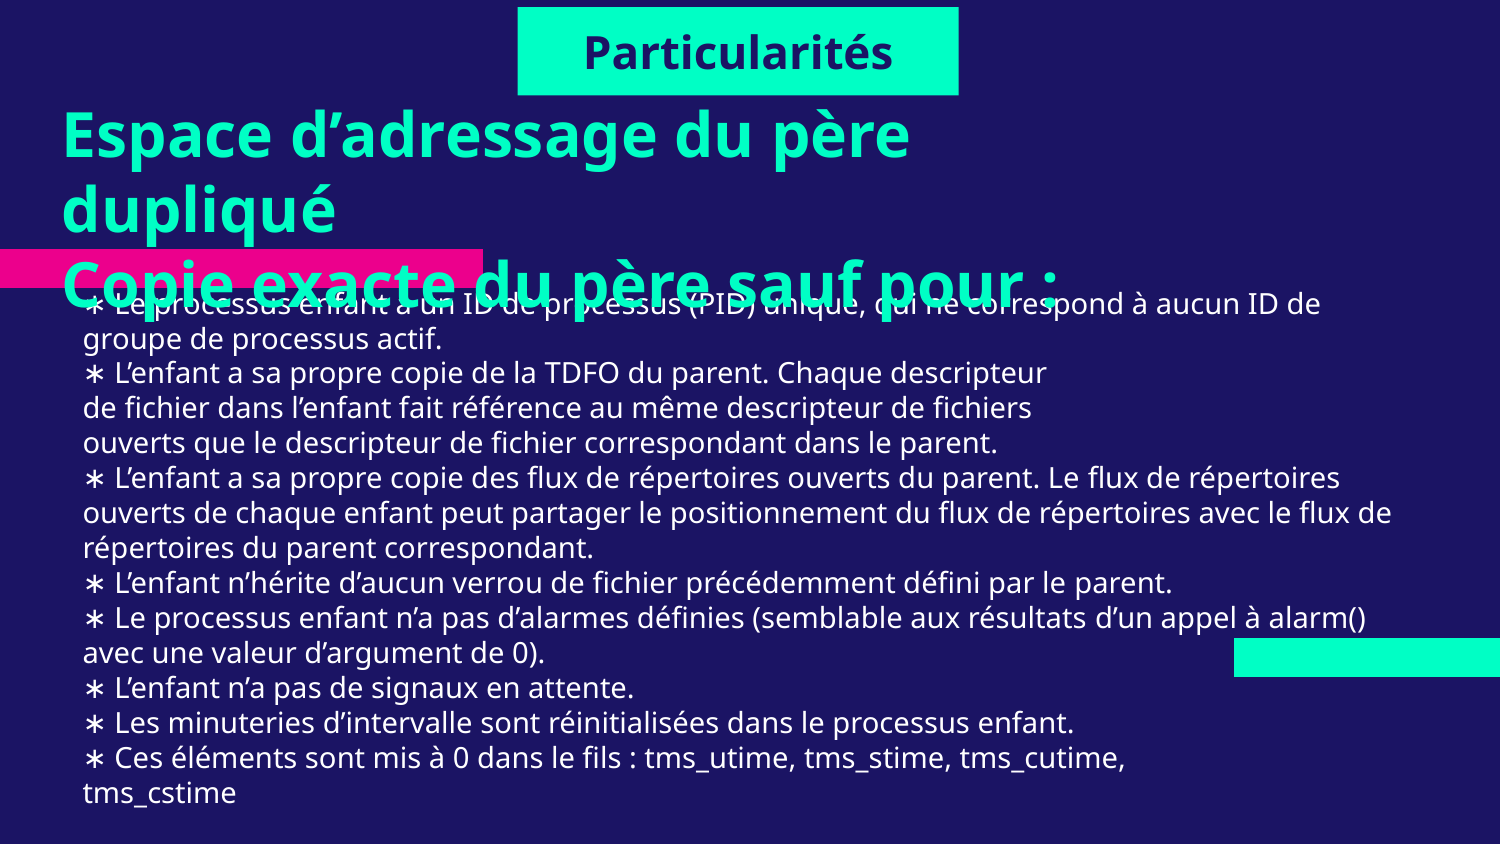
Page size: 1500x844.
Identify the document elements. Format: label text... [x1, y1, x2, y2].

text_box Particularités [517, 7, 959, 96]
text_box [1234, 637, 1500, 678]
list ∗ Le processus enfant a un ID de processus (PID) unique, qui ne correspond à aucun ID de groupe de processus actif. ∗ L’enfant a sa propre copie de la TDFO du parent. Chaque descripteur de fichier dans l’enfant fait référence au même descripteur de fichiers ouverts que le descripteur de fichier correspondant dans le parent. ∗ L’enfant a sa propre copie des flux de répertoires ouverts du parent. Le flux de répertoires ouverts de chaque enfant peut partager le positionnement du flux de répertoires avec le flux de répertoires du parent correspondant. ∗ L’enfant n’hérite d’aucun verrou de fichier précédemment défini par le parent. ∗ Le processus enfant n’a pas d’alarmes définies (semblable aux résultats d’un appel à alarm() avec une valeur d’argument de 0). ∗ L’enfant n’a pas de signaux en attente. ∗ Les minuteries d’intervalle sont réinitialisées dans le processus enfant. ∗ Ces éléments sont mis à 0 dans le fils : tms_utime, tms_stime, tms_cutime, tms_cstime [46, 269, 1430, 620]
title Espace d’adressage du père dupliqué Copie exacte du père sauf pour : [46, 80, 1195, 190]
